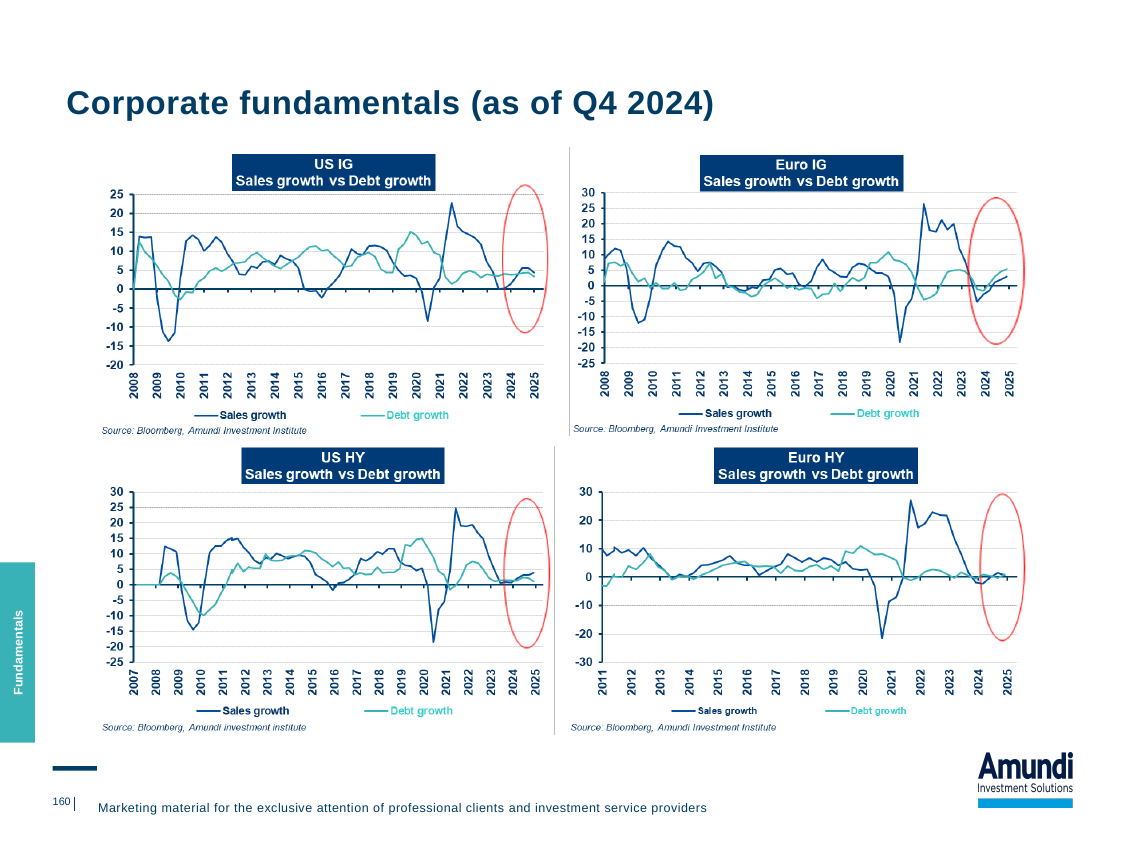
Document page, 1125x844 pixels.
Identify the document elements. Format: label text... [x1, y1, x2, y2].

title Corporate fundamentals (as of Q4 2024) [66, 85, 1059, 134]
picture [978, 752, 1073, 798]
picture [97, 147, 1028, 735]
slide_number 160 [52, 794, 75, 817]
text_box Fundamentals [0, 562, 35, 743]
footer Marketing material for the exclusive attention of professional clients and investment service providers [98, 799, 717, 815]
